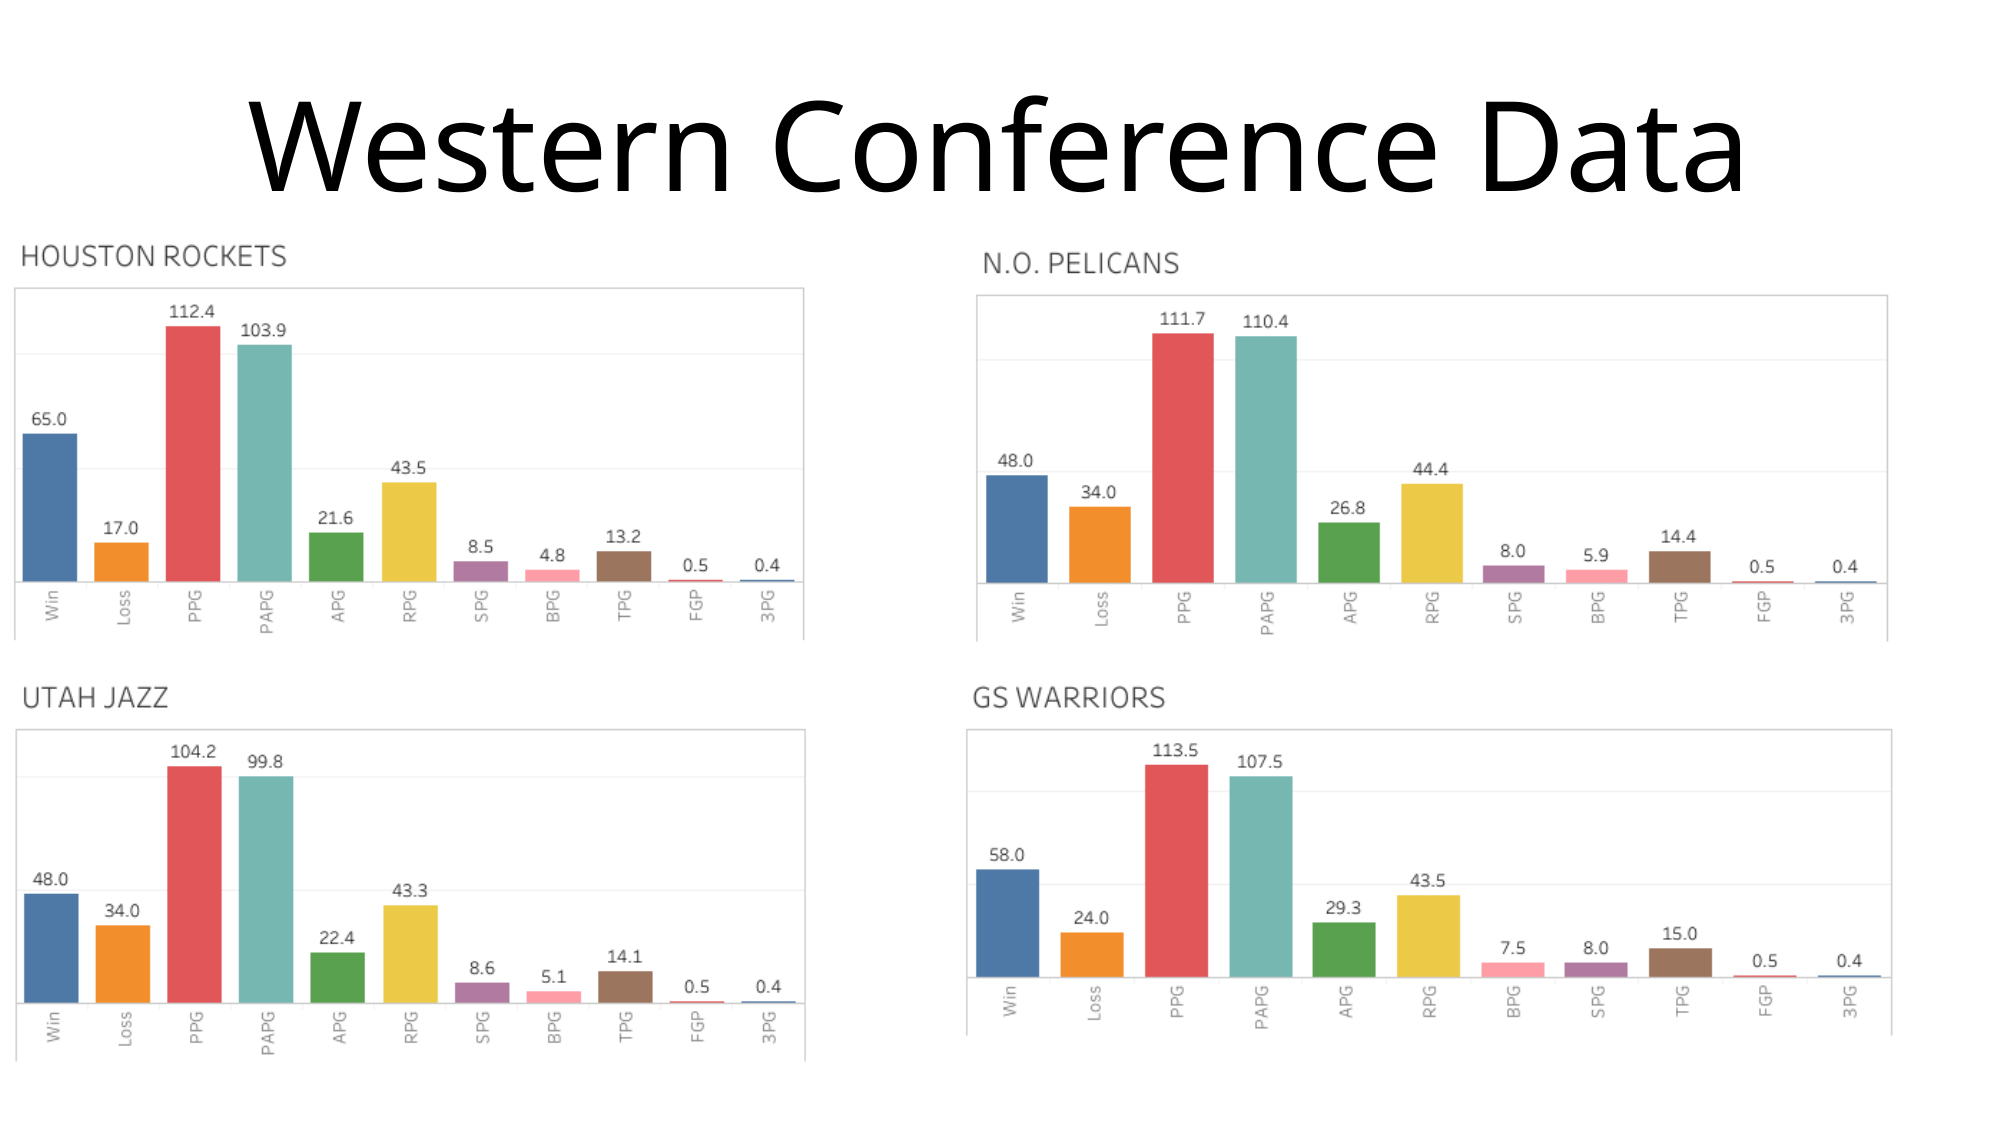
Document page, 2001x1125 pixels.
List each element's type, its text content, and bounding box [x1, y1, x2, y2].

text_box Western Conference Data [137, 8, 1863, 216]
picture [0, 216, 2000, 1066]
